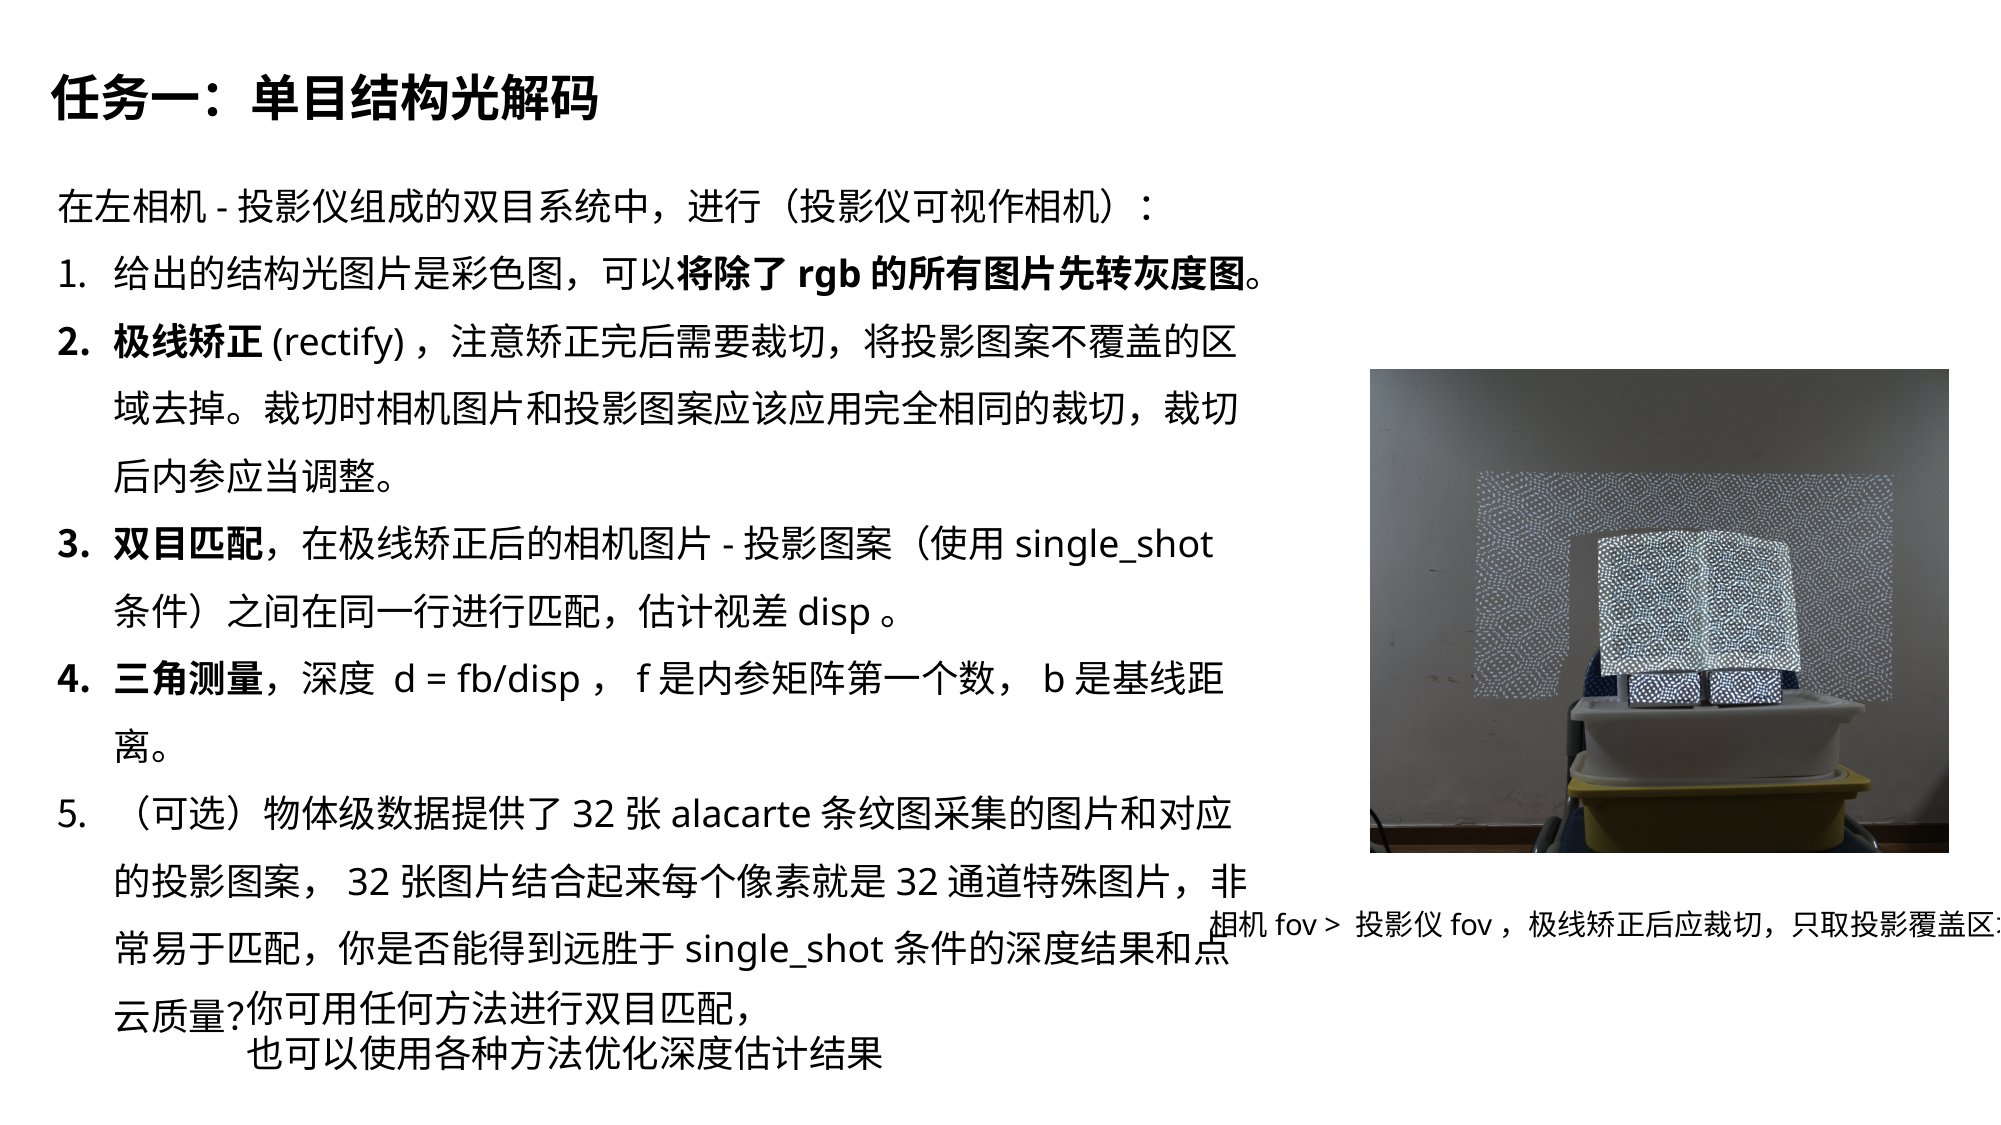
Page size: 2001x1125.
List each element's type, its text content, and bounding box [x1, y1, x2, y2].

text_box 相机fov > 投影仪fov，极线矫正后应裁切，只取投影覆盖区域 [1194, 899, 2000, 949]
text_box 你可用任何方法进行双目匹配， 也可以使用各种方法优化深度估计结果 [232, 977, 900, 1082]
text_box 任务一：单目结构光解码 [35, 58, 616, 134]
text_box 在左相机-投影仪组成的双目系统中，进行（投影仪可视作相机）： 给出的结构光图片是彩色图，可以将除了rgb的所有图片先转灰度图。 极线矫正(rectify)，注意矫正完后需要裁切，将投影图案不覆盖的区域去掉。裁切时相机图片和投影图案应该应用完全相同的裁切，裁切后内参应当调整。 双目匹配，在极线矫正后的相机图片-投影图案（使用single_shot条件）之间在同一行进行匹配，估计视差disp。 三角测量，深度 d = fb/disp，f是内参矩阵第一个数，b是基线距离。 （可选）物体级数据提供了32张alacarte条纹图采集的图片和对应的投影图案，32张图片结合起来每个像素就是32通道特殊图片，非常易于匹配，你是否能得到远胜于single_shot条件的深度结果和点云质量？ [42, 152, 1266, 1046]
picture [1370, 369, 1949, 854]
